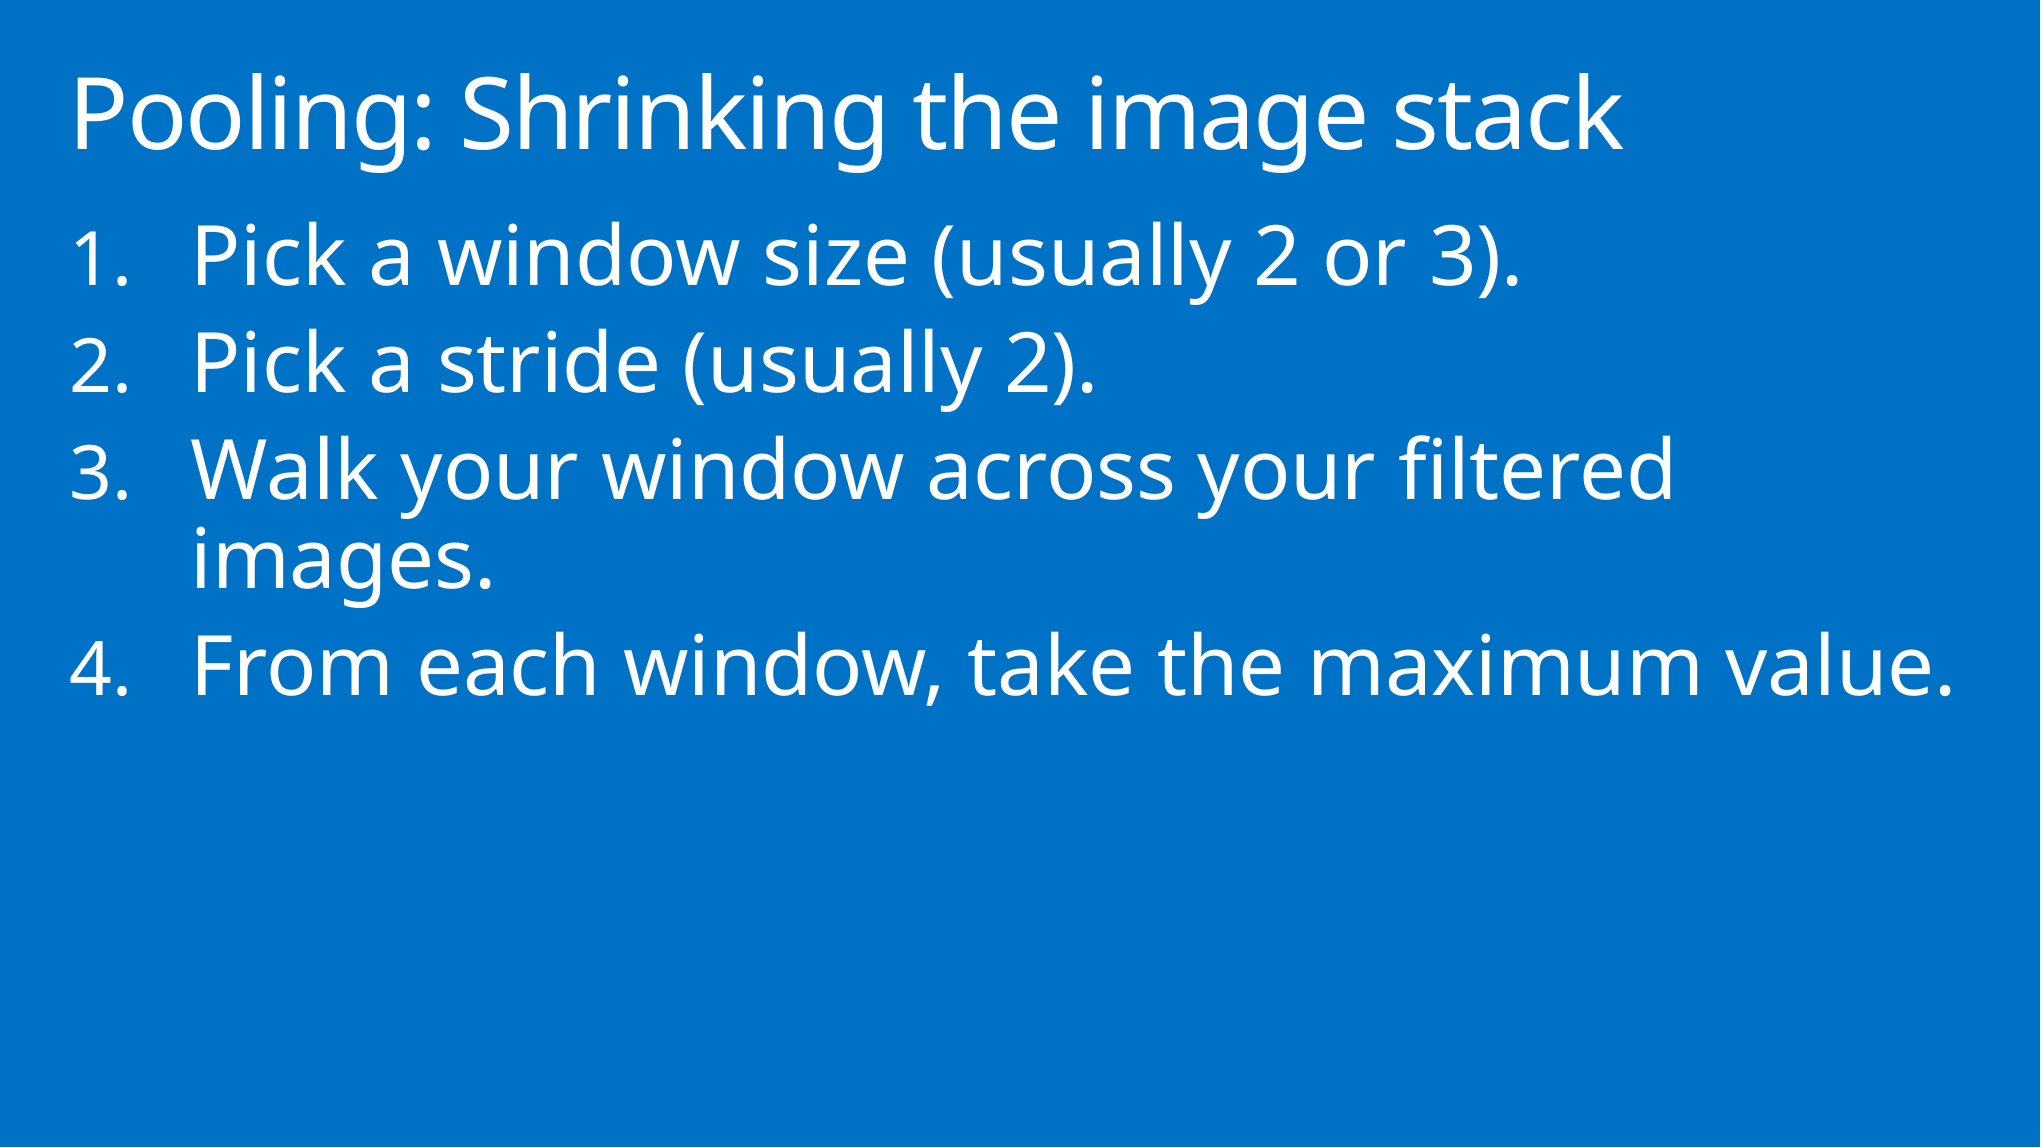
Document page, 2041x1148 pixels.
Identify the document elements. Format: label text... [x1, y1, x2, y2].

text_box Pick a window size (usually 2 or 3). Pick a stride (usually 2). Walk your window across your filtered images. From each window, take the maximum value. [45, 198, 1995, 654]
text_box Pooling: Shrinking the image stack [45, 48, 1996, 199]
